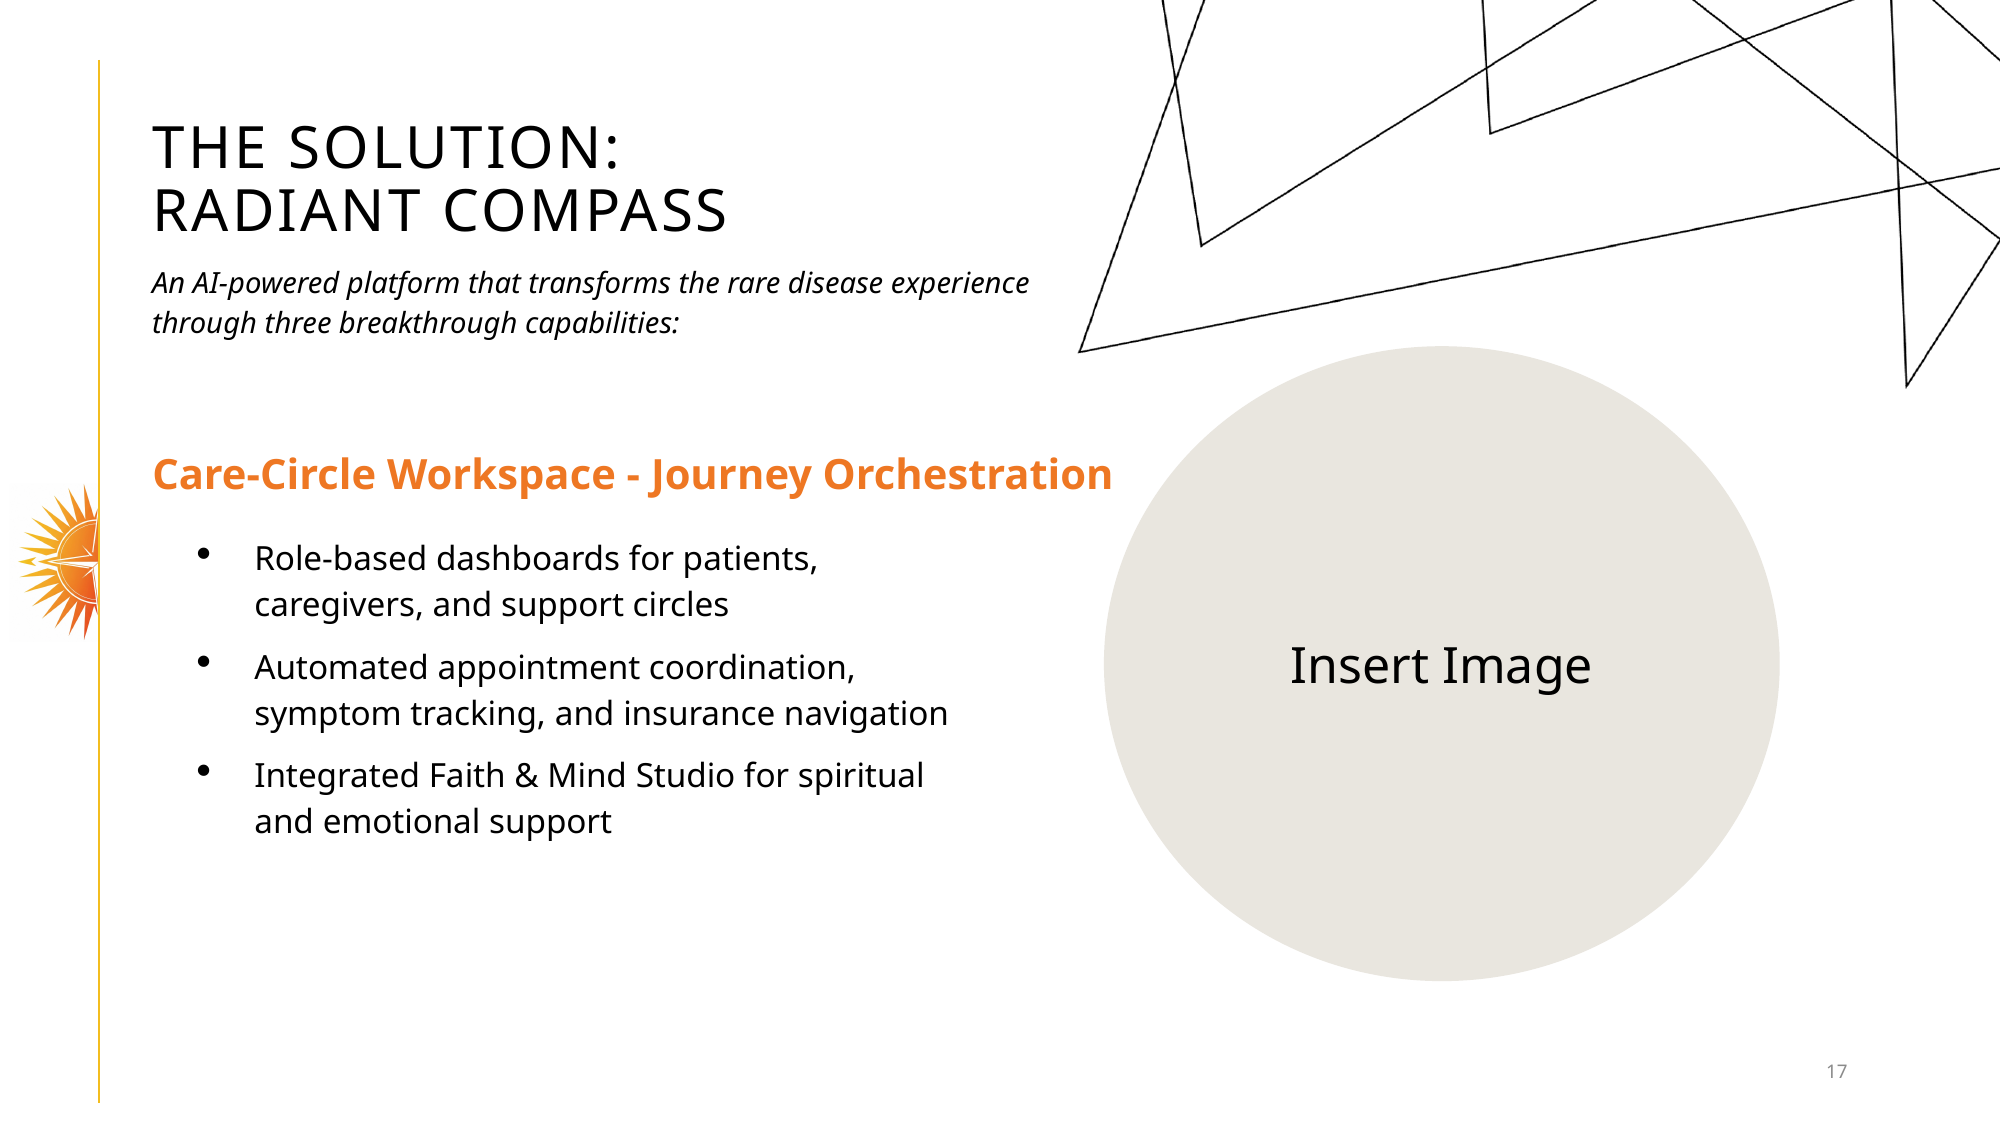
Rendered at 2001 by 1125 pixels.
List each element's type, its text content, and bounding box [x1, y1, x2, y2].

text_box Role-based dashboards for patients, caregivers, and support circles Automated appointment coordination, symptom tracking, and insurance navigation Integrated Faith & Mind Studio for spiritual and emotional support [183, 523, 971, 848]
title THE SOLUTION: RADIANT COMPASS [137, 38, 1066, 252]
slide_number 17 [1412, 1042, 1863, 1103]
text_box Insert Image [1102, 345, 1781, 983]
picture [1034, 0, 2000, 389]
text_box Care-Circle Workspace - Journey Orchestration [137, 433, 1206, 506]
picture [10, 484, 98, 642]
text_box An AI-powered platform that transforms the rare disease experience through three breakthrough capabilities: [137, 252, 1104, 348]
